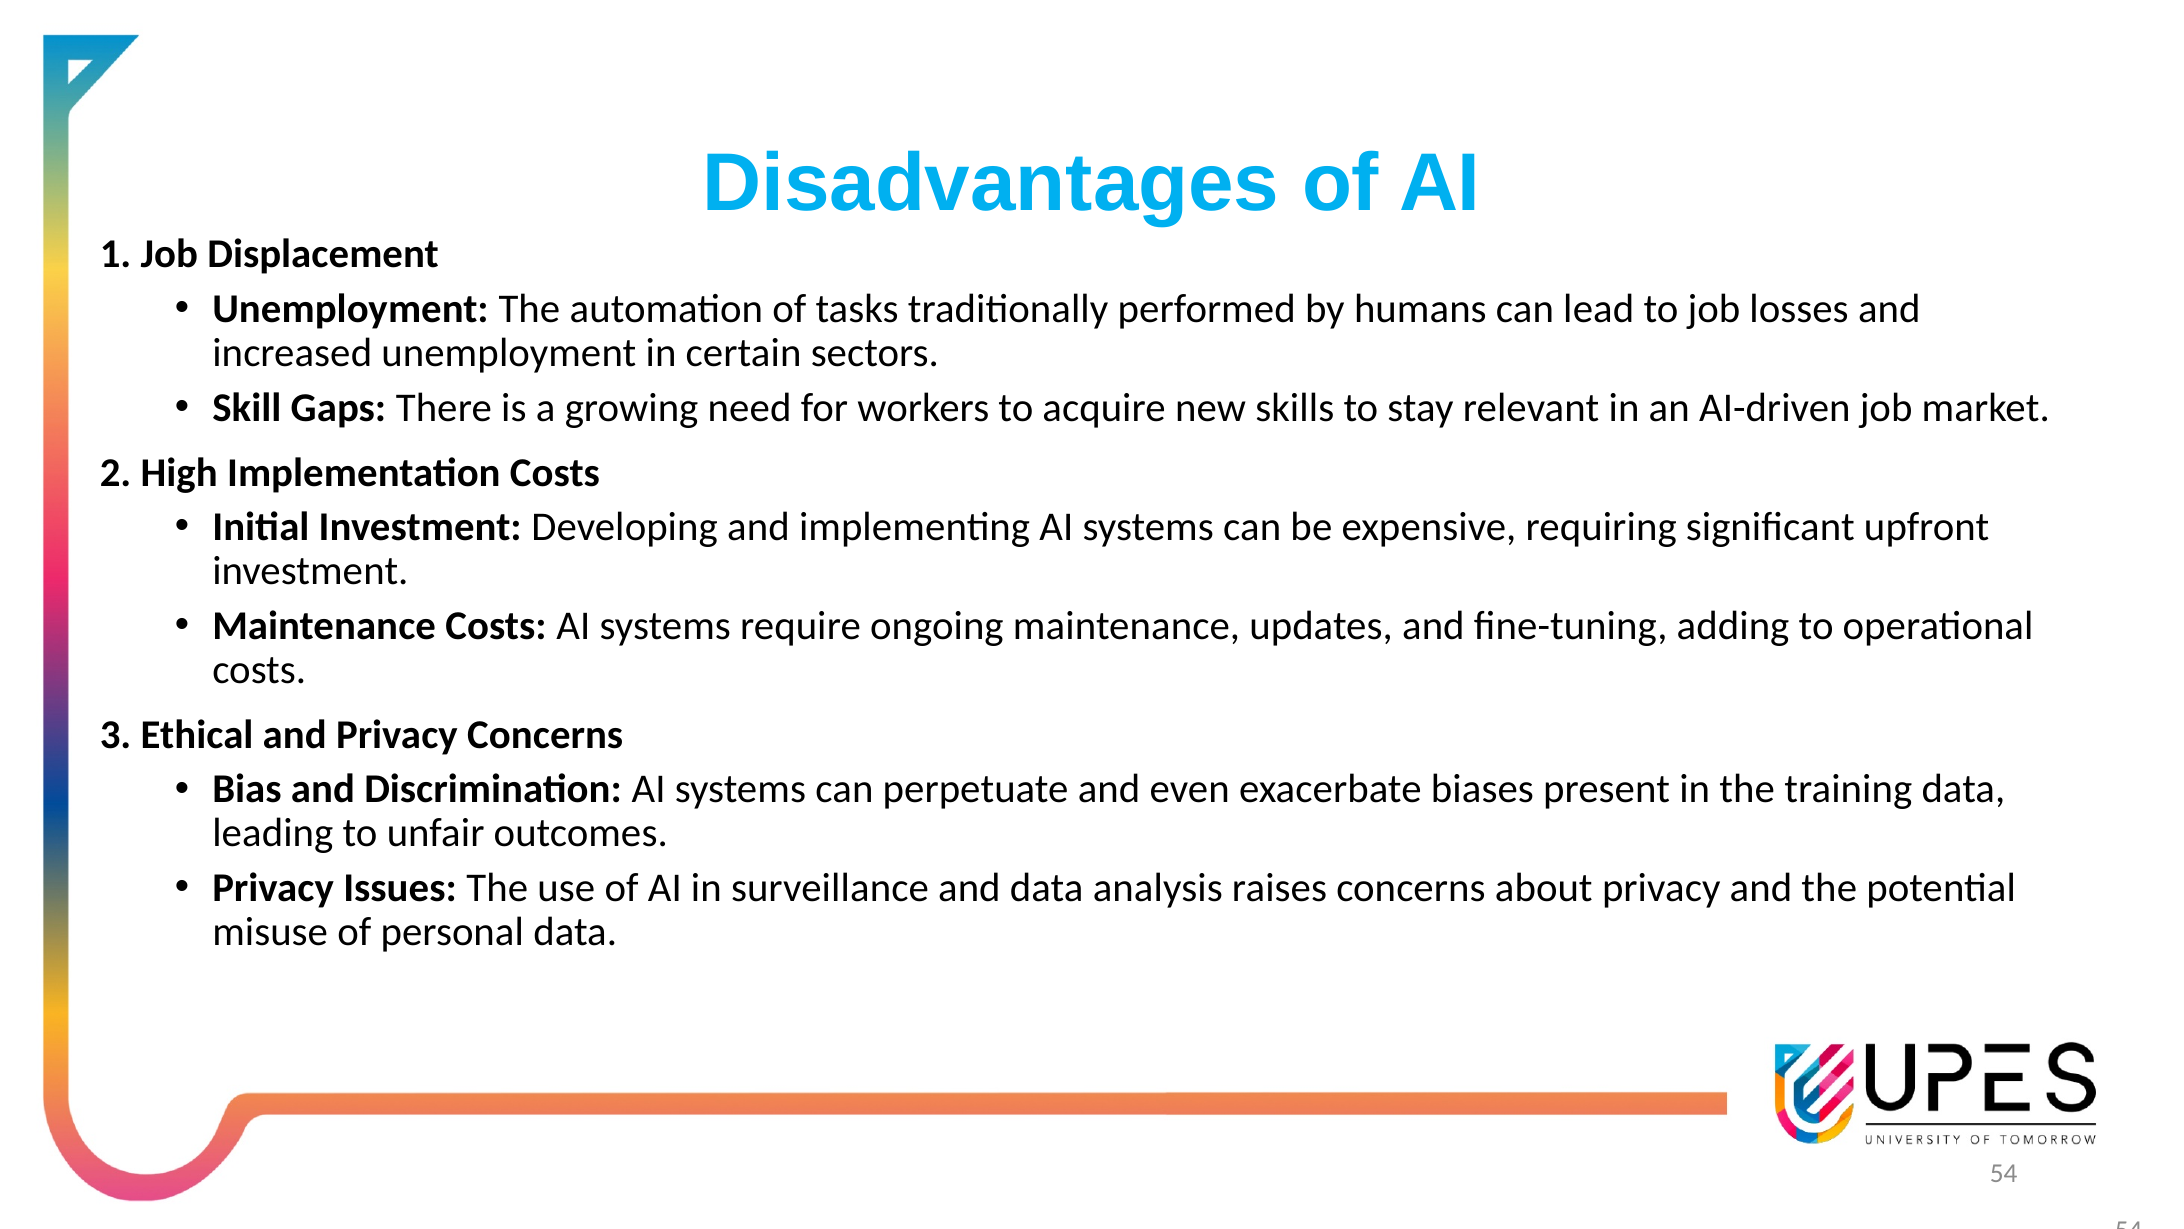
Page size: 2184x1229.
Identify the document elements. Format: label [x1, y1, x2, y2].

list [0, 0, 2184, 1229]
